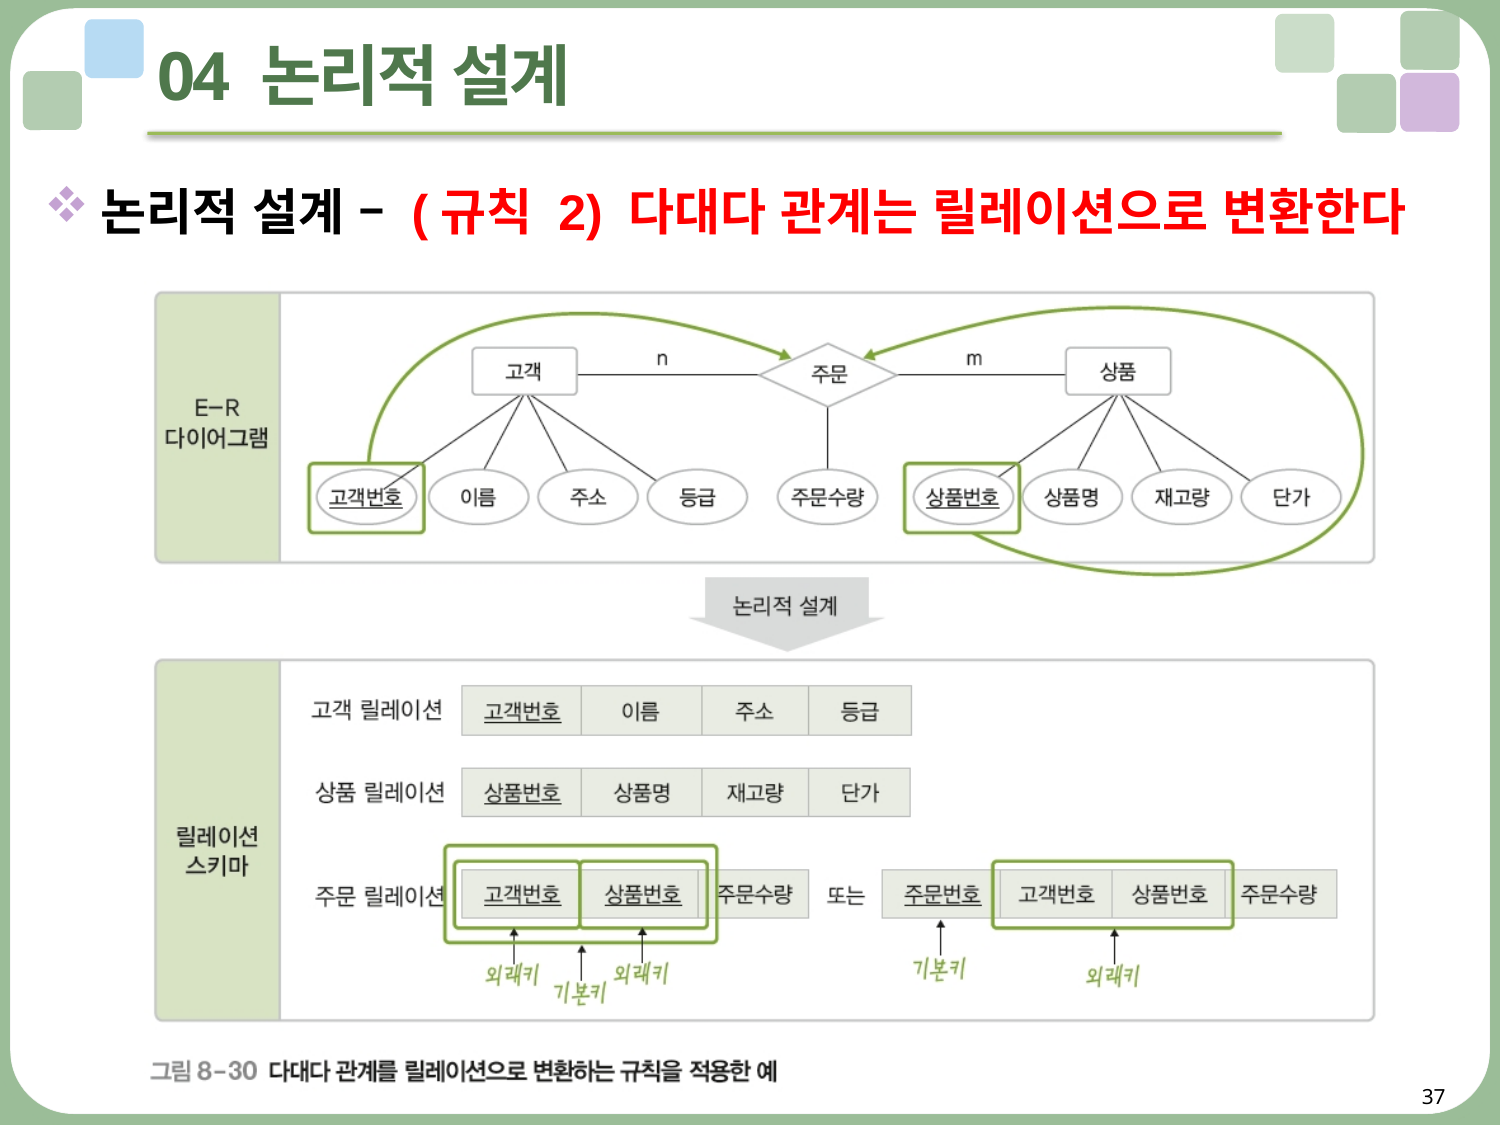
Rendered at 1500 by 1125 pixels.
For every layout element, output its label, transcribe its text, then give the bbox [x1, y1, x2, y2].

list 논리적 설계 – (규칙 2) 다대다 관계는 릴레이션으로 변환한다 [29, 172, 1481, 1083]
picture [0, 0, 1500, 1125]
title 04 논리적 설계 [142, 25, 1459, 123]
